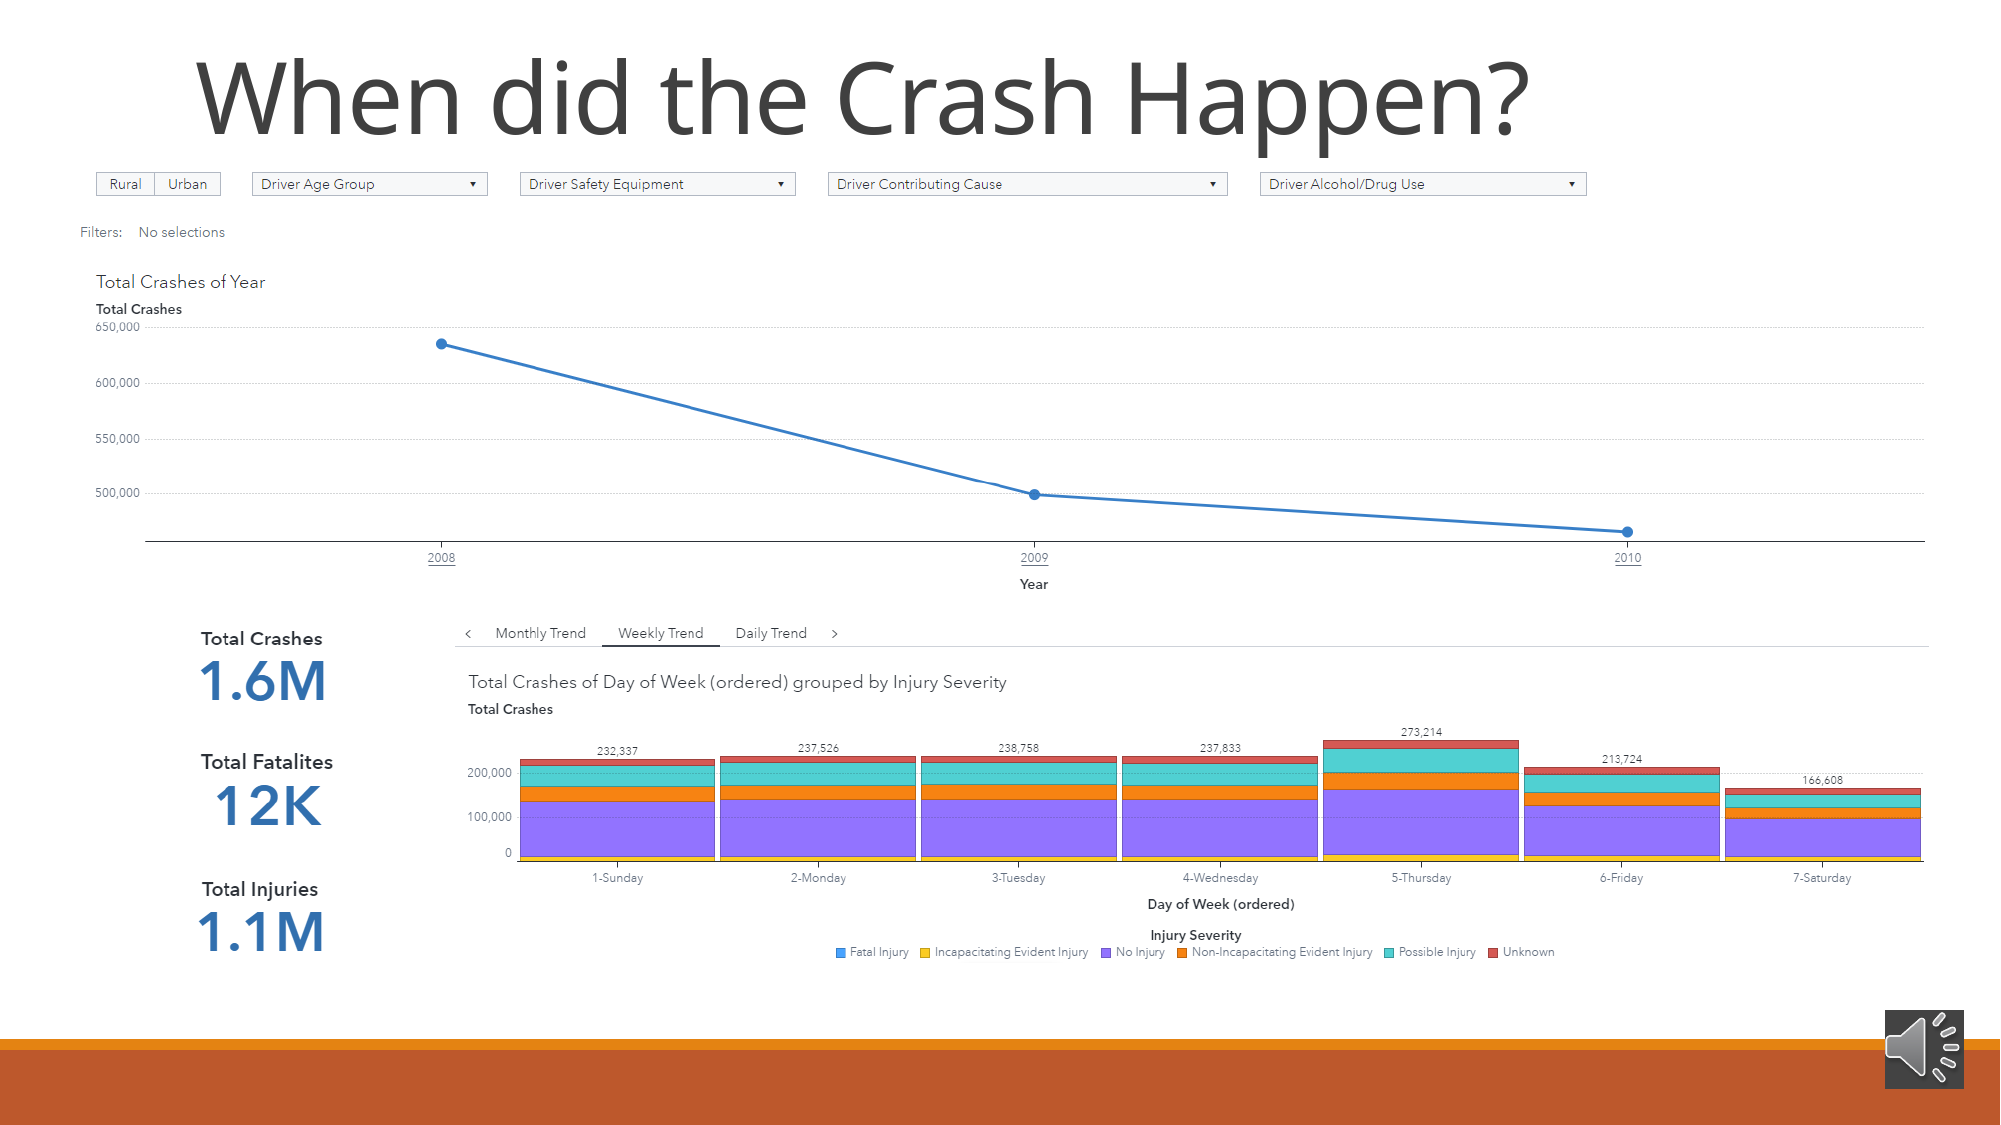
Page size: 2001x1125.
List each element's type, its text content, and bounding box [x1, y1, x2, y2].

picture [1884, 1009, 1966, 1090]
title When did the Crash Happen? [179, 34, 1830, 159]
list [70, 161, 1930, 964]
